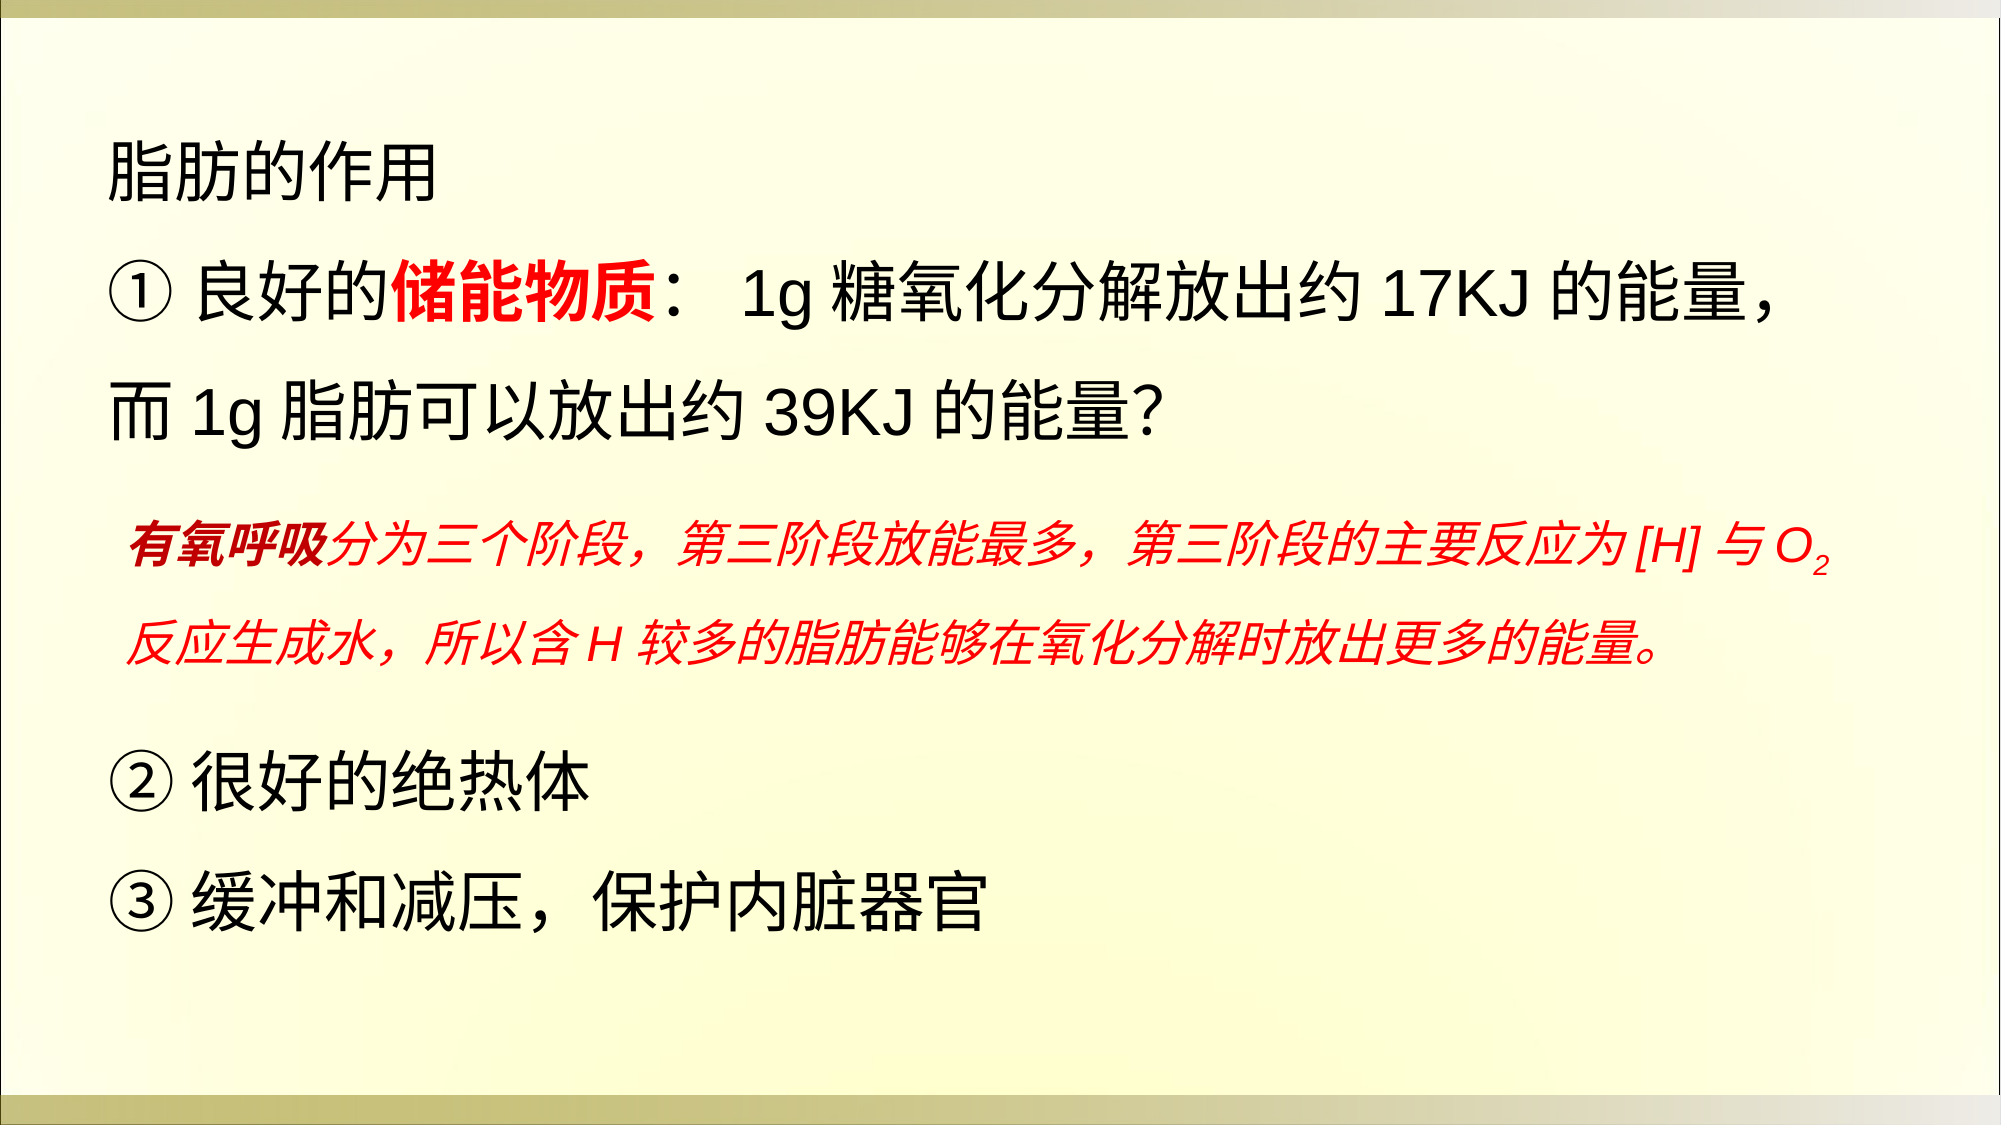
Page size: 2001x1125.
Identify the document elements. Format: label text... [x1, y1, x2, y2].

text_box ②很好的绝热体 ③缓冲和减压，保护内脏器官 [93, 692, 1907, 948]
picture [0, 0, 2001, 1125]
text_box 脂肪的作用 ①良好的储能物质：1g糖氧化分解放出约17KJ的能量，而1g脂肪可以放出约39KJ的能量？ [93, 81, 1896, 457]
text_box 有氧呼吸分为三个阶段，第三阶段放能最多，第三阶段的主要反应为[H]与O2反应生成水，所以含H较多的脂肪能够在氧化分解时放出更多的能量。 [109, 471, 1886, 679]
